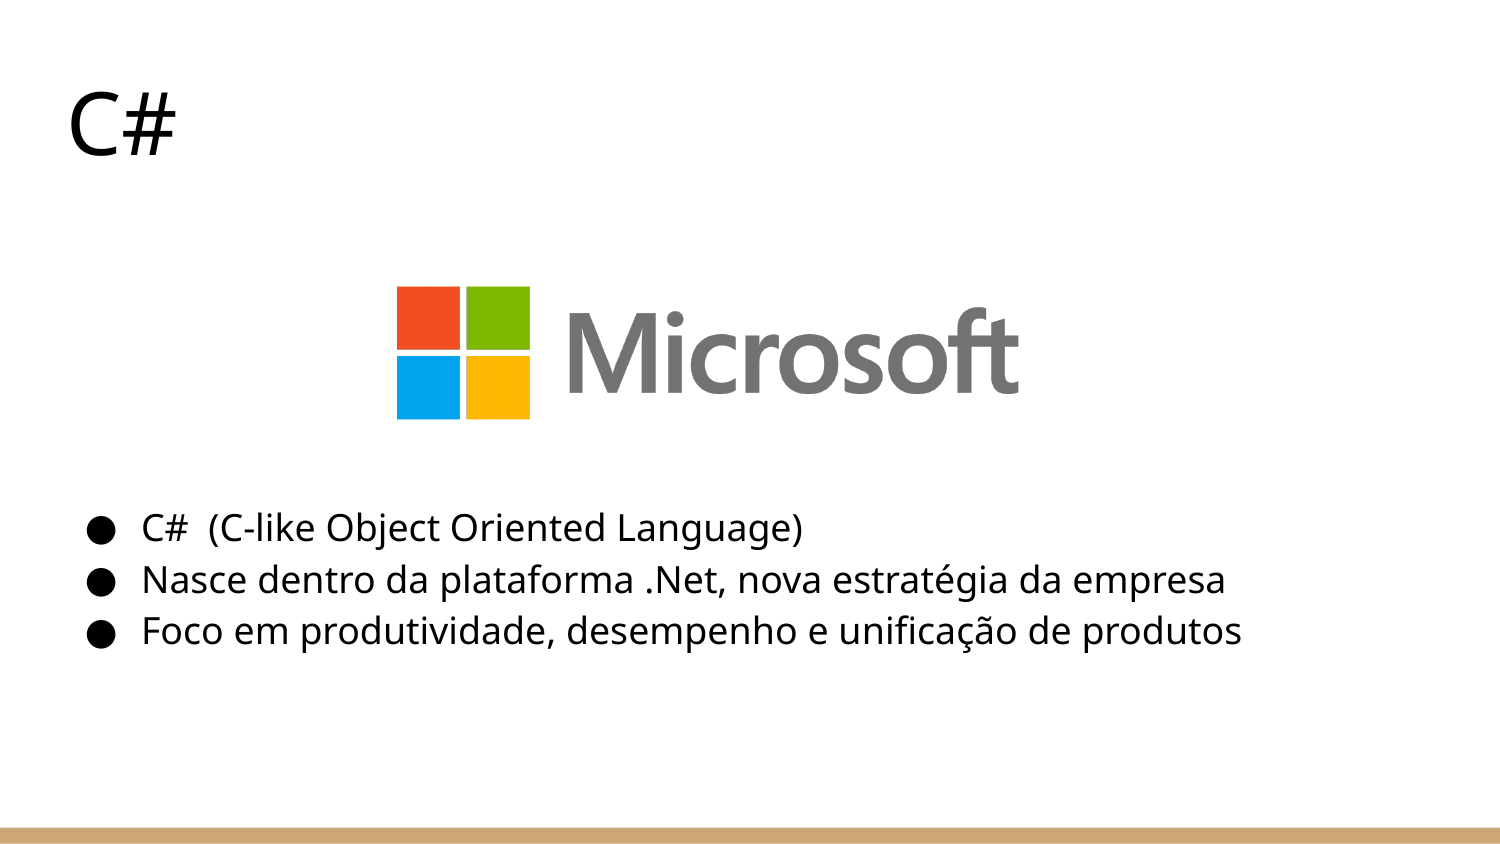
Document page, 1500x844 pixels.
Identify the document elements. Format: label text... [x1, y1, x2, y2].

picture [396, 206, 1104, 468]
title C# [51, 51, 1449, 189]
list C# (C-like Object Oriented Language) Nasce dentro da plataforma .Net, nova estratégia da empresa Foco em produtividade, desempenho e unificação de produtos [51, 403, 1449, 844]
